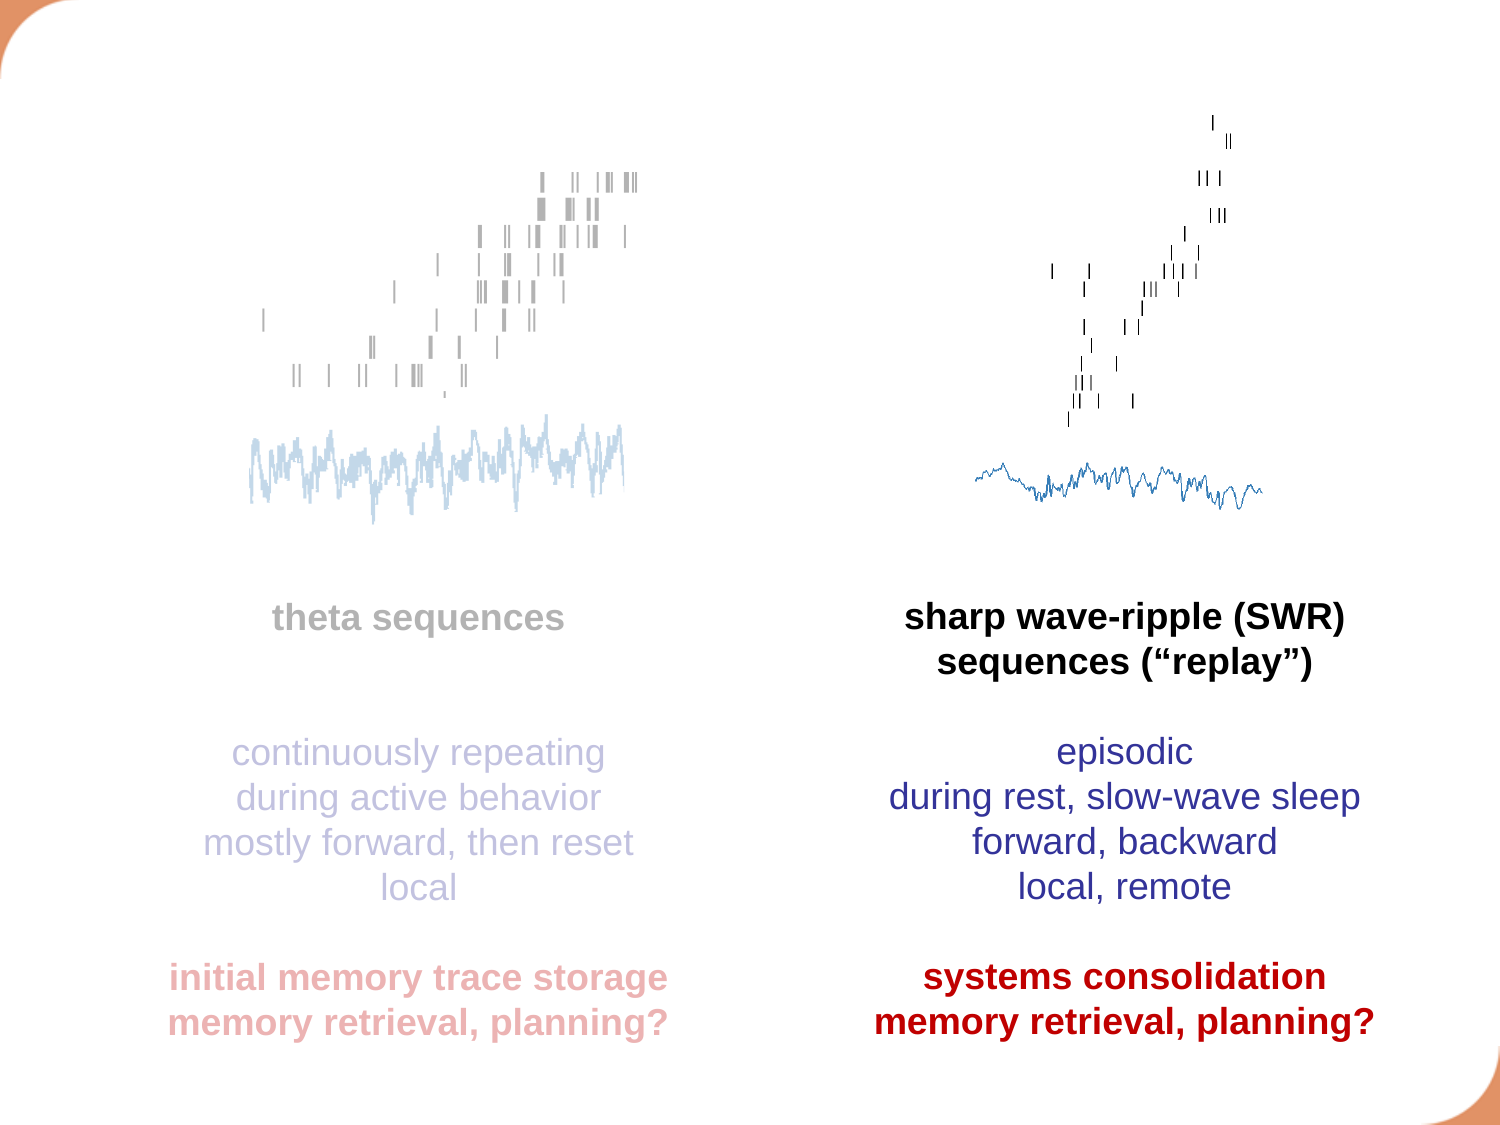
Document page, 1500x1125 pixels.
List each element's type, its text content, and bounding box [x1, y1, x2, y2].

text_box [117, 107, 771, 1064]
text_box theta sequences continuously repeating during active behavior mostly forward, then reset local initial memory trace storage memory retrieval, planning? [112, 585, 725, 1095]
picture [987, 74, 1276, 439]
picture [224, 172, 649, 398]
picture [248, 409, 625, 536]
picture [974, 447, 1263, 548]
picture [0, 0, 79, 79]
text_box sharp wave-ripple (SWR) sequences (“replay”) episodic during rest, slow-wave sleep forward, backward local, remote systems consolidation memory retrieval, planning? [812, 584, 1438, 1049]
picture [1421, 1046, 1500, 1125]
